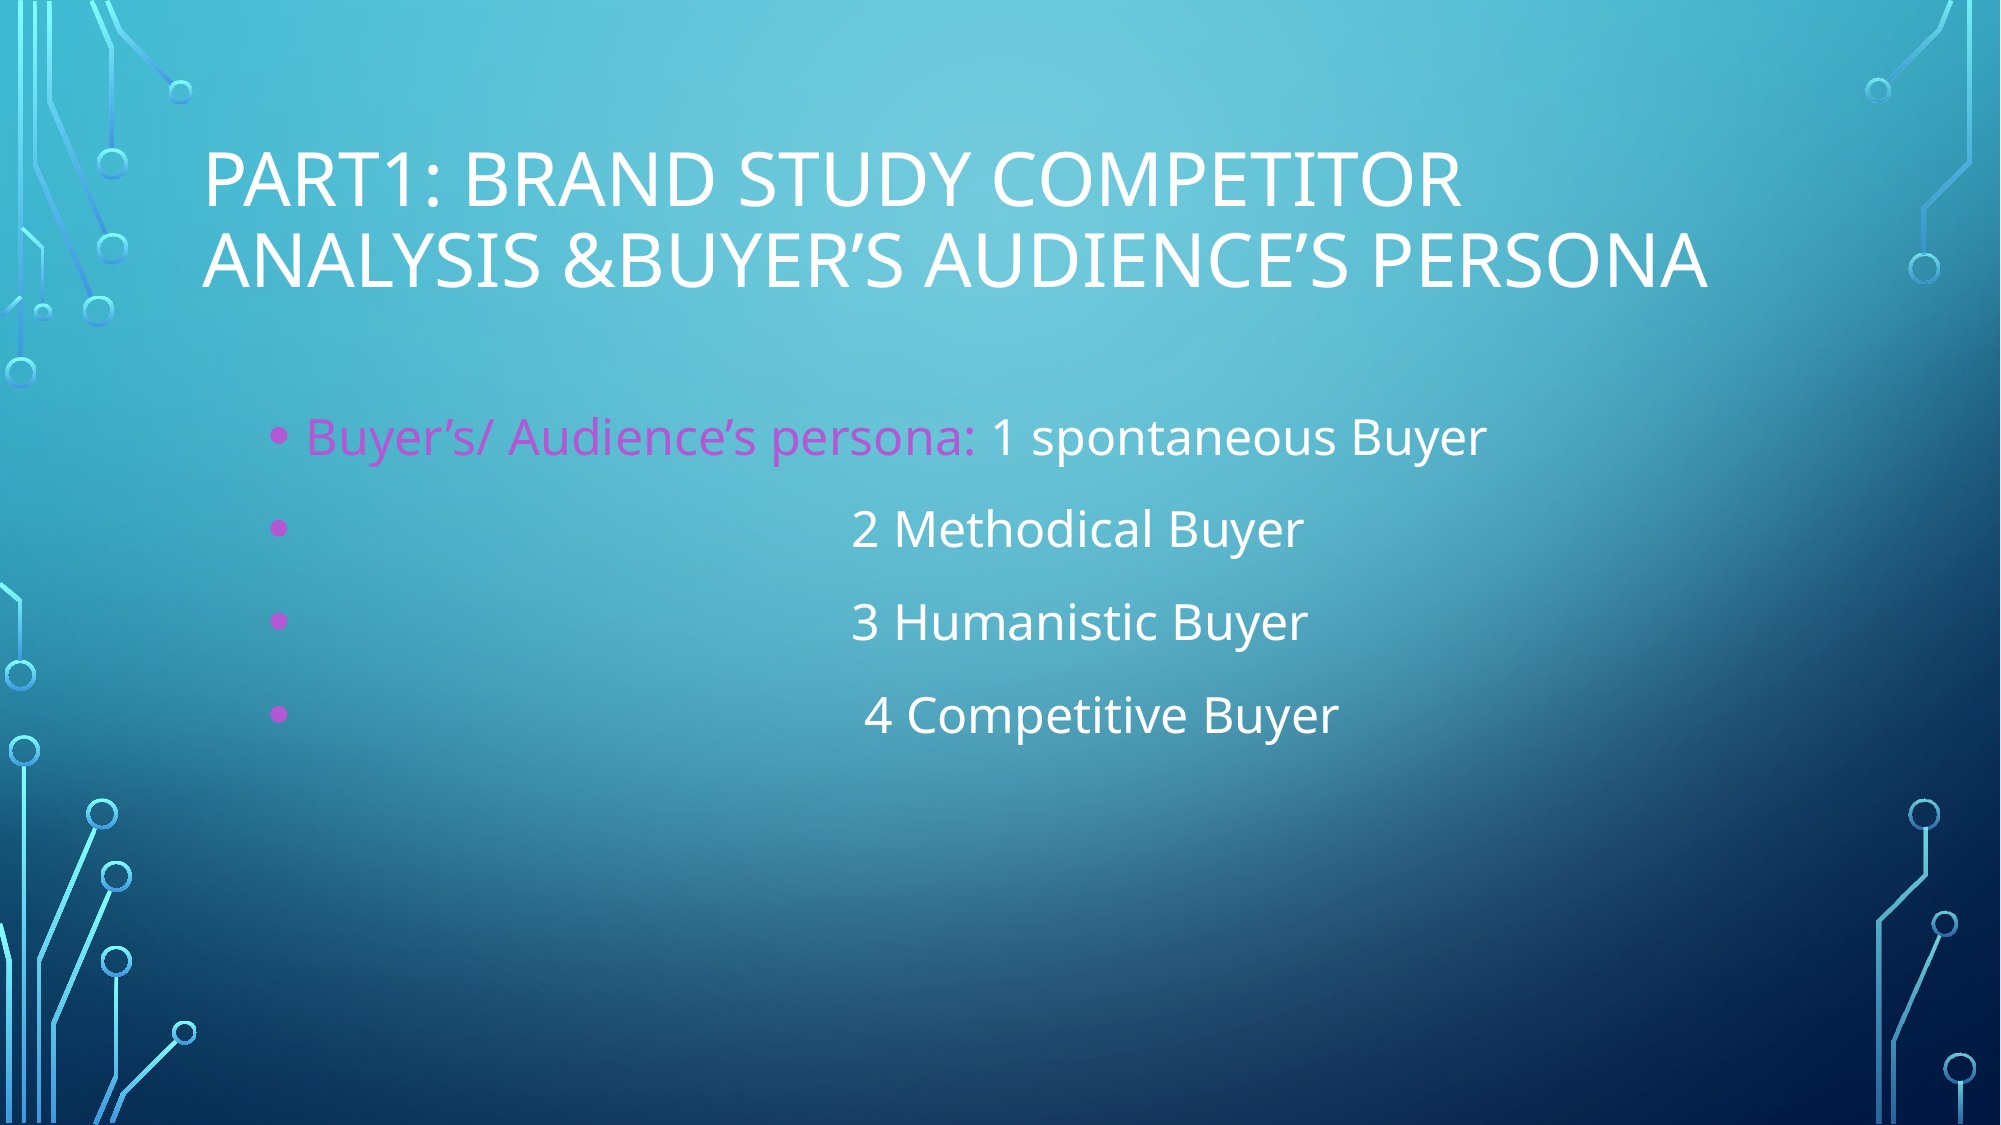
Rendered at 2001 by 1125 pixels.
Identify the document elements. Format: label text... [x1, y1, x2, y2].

list Buyer’s/ Audience’s persona: 1 spontaneous Buyer 2 Methodical Buyer 3 Humanistic Buyer 4 Competitive Buyer [253, 304, 1879, 886]
title Part1: Brand study competitor analysis &buyer’s Audience’s persona [187, 101, 1813, 344]
